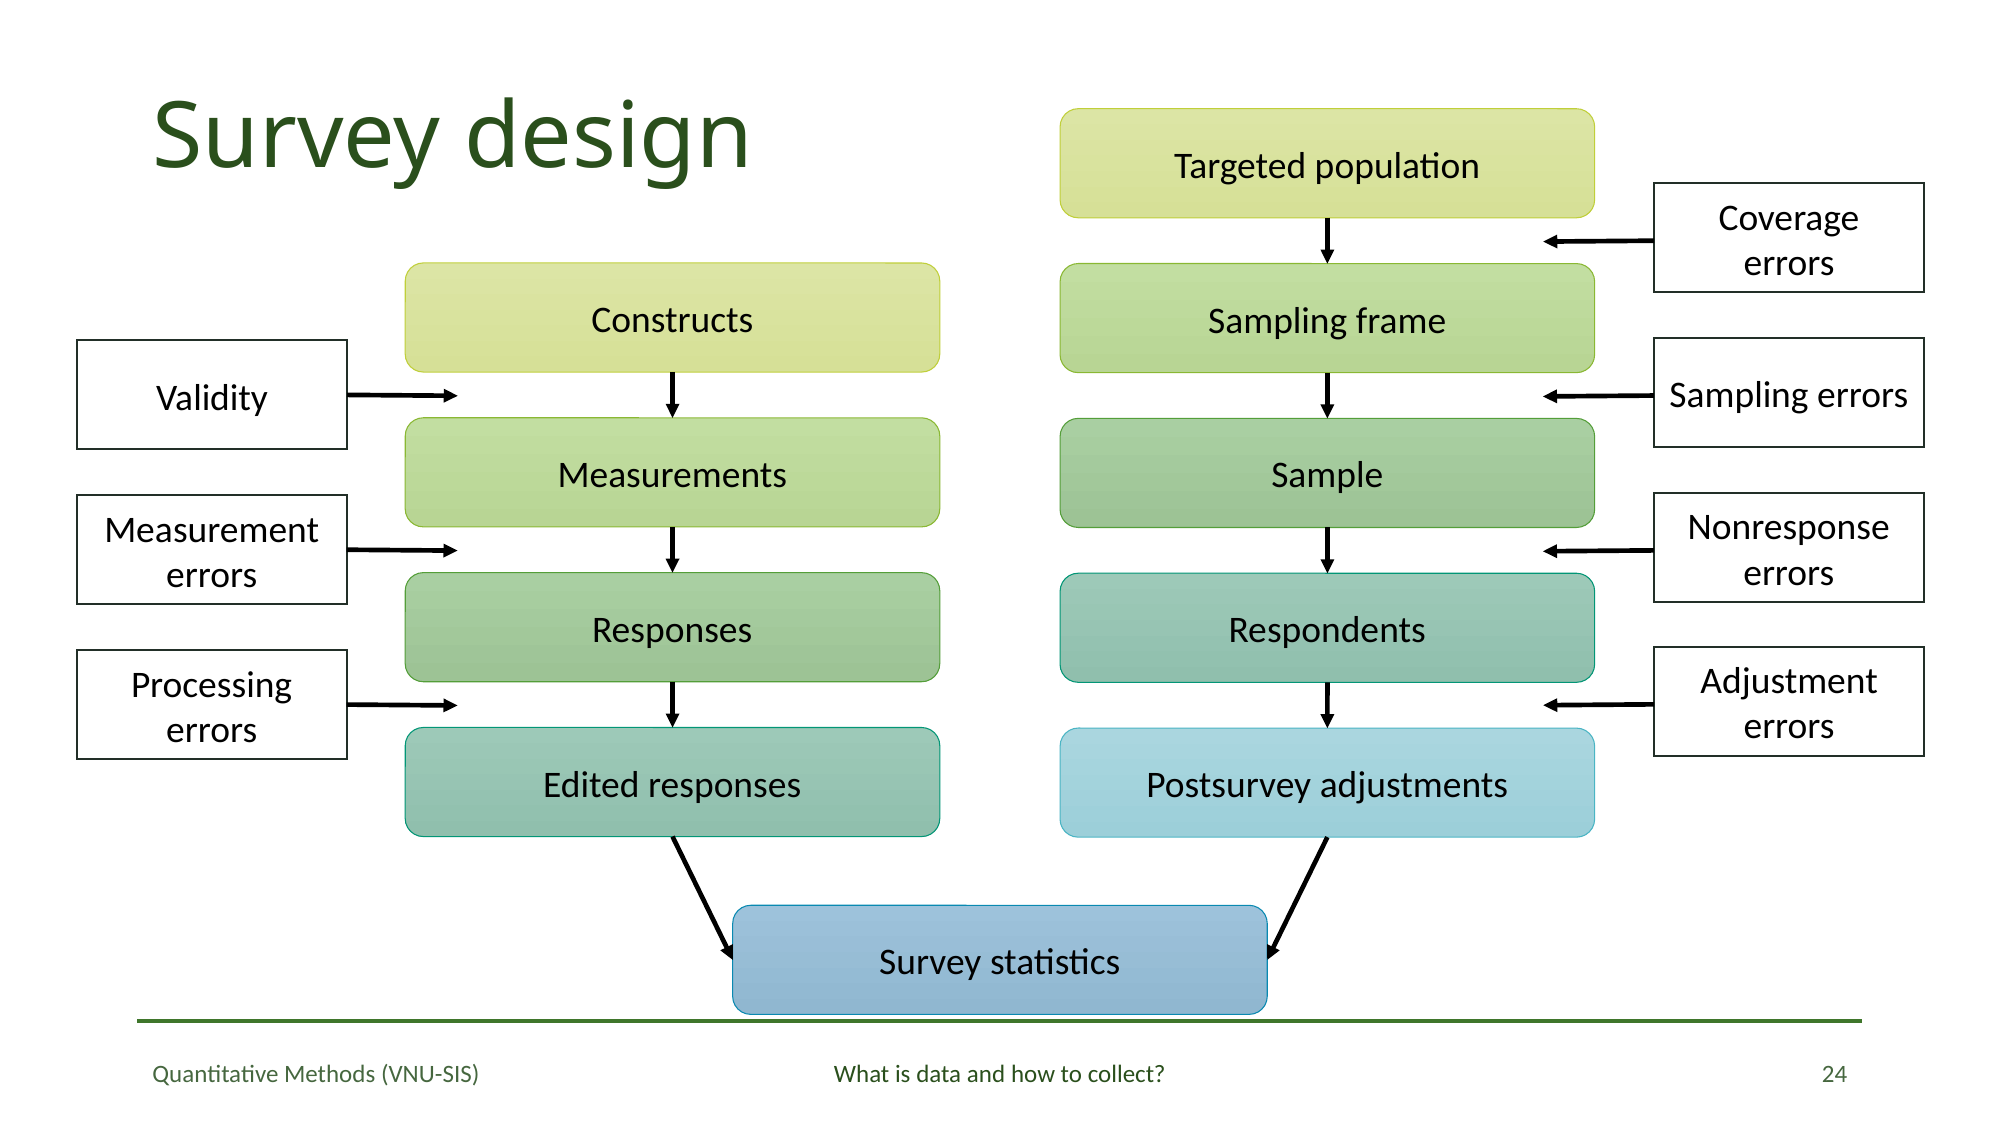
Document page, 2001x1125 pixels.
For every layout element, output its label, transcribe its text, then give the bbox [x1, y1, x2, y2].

text_box What is data and how to collect? [571, 1042, 1429, 1103]
text_box Constructs [404, 262, 941, 373]
text_box Coverage errors [1653, 182, 1925, 293]
text_box Respondents [1059, 572, 1596, 683]
text_box Sampling errors [1653, 337, 1925, 448]
text_box Sample [1059, 417, 1596, 529]
text_box Validity [76, 339, 348, 450]
text_box Responses [404, 572, 941, 683]
text_box Postsurvey adjustments [1059, 727, 1596, 838]
text_box Survey statistics [732, 904, 1268, 1015]
text_box Measurement errors [76, 494, 348, 605]
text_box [672, 836, 733, 960]
slide_number 24 [1429, 1042, 1863, 1103]
text_box Edited responses [404, 726, 941, 838]
title Survey design [137, 59, 1863, 216]
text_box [1267, 837, 1328, 960]
text_box Targeted population [1059, 108, 1596, 219]
footer Quantitative Methods (VNU-SIS) [137, 1042, 514, 1103]
text_box Adjustment errors [1653, 646, 1925, 757]
text_box Measurements [404, 417, 941, 528]
text_box Processing errors [76, 649, 348, 760]
text_box Sampling frame [1059, 262, 1596, 374]
text_box Nonresponse errors [1653, 492, 1925, 603]
